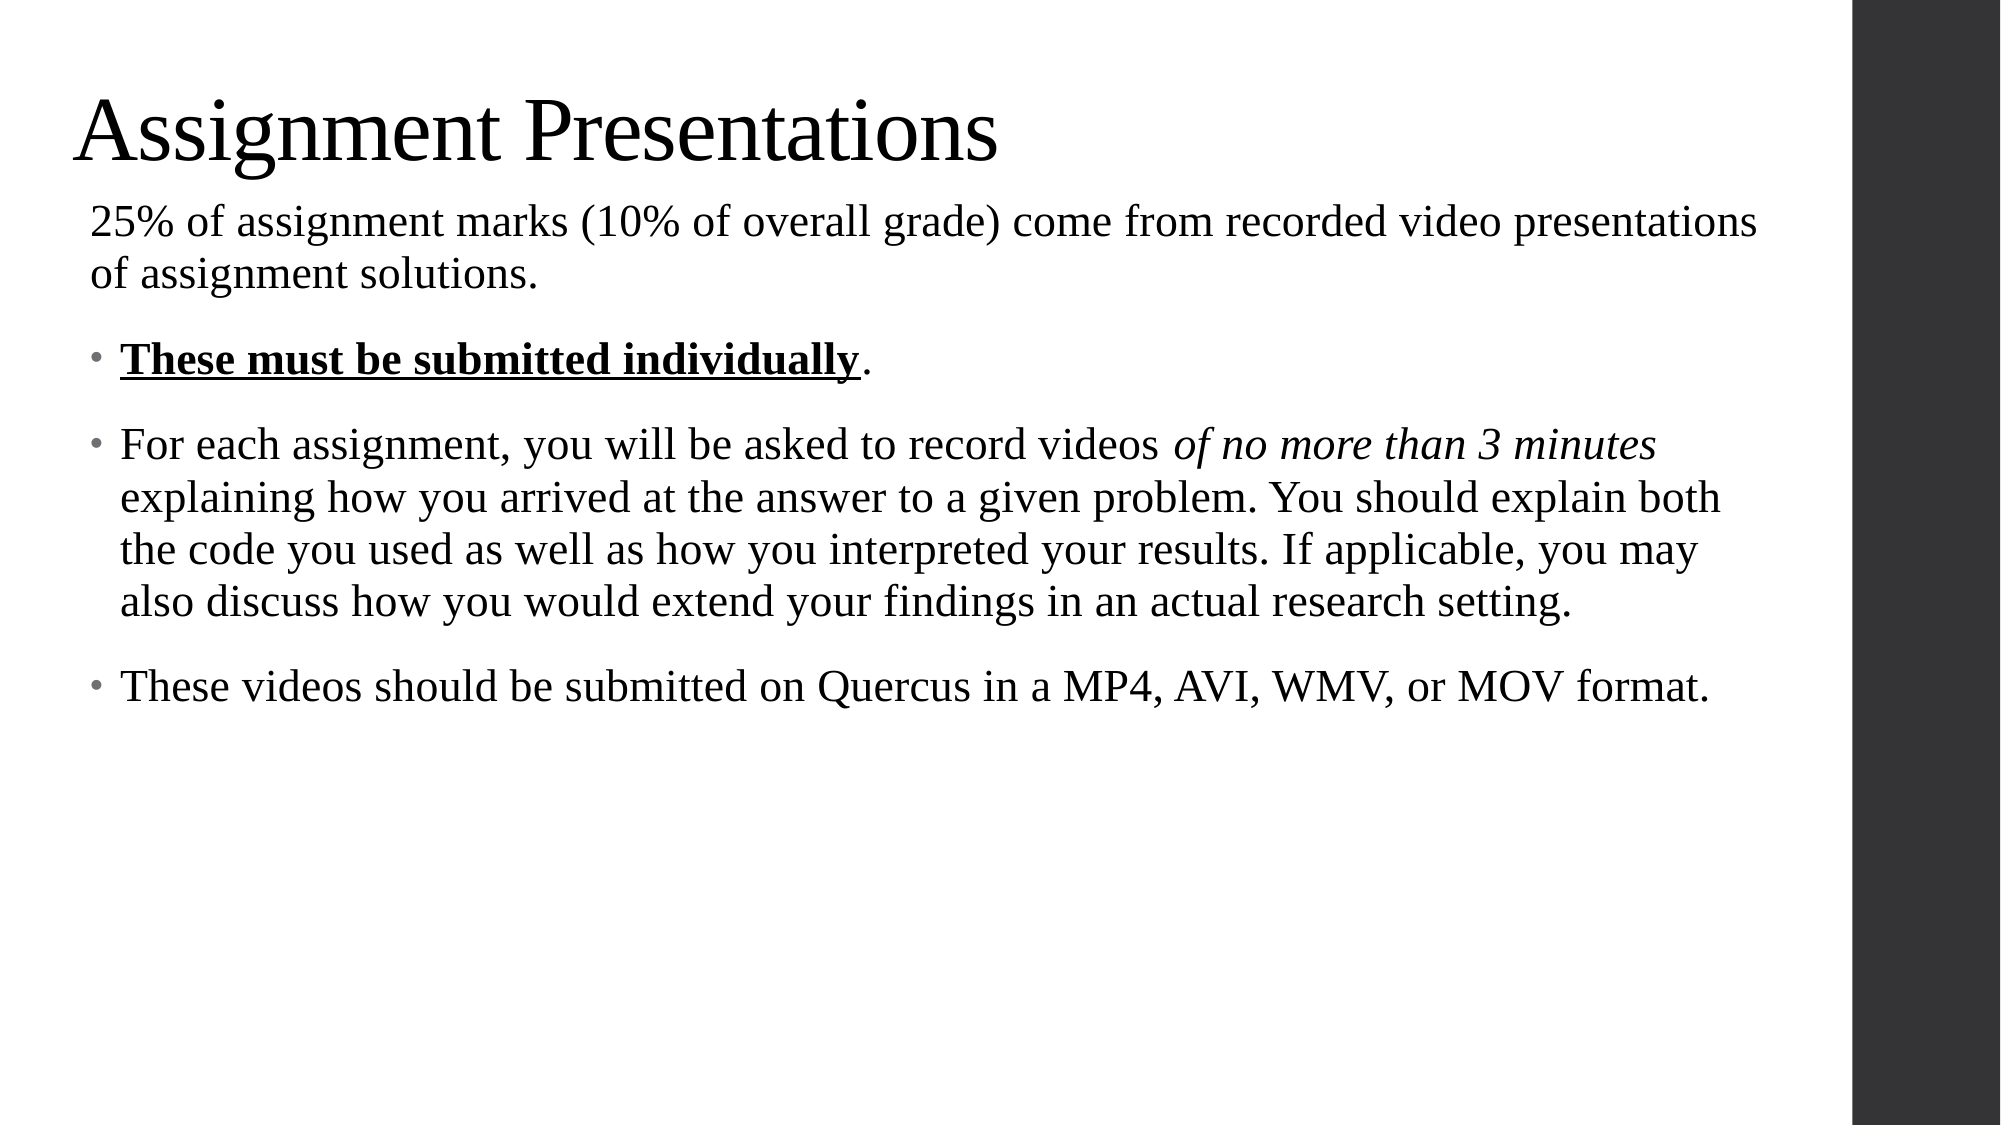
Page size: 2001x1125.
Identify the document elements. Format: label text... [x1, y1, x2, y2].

list 25% of assignment marks (10% of overall grade) come from recorded video presentations of assignment solutions. These must be submitted individually. For each assignment, you will be asked to record videos of no more than 3 minutes explaining how you arrived at the answer to a given problem. You should explain both the code you used as well as how you interpreted your results. If applicable, you may also discuss how you would extend your findings in an actual research setting. These videos should be submitted on Quercus in a MP4, AVI, WMV, or MOV format. [75, 187, 1793, 1014]
text_box Assignment Presentations [57, 60, 206, 188]
title [206, 60, 1797, 278]
